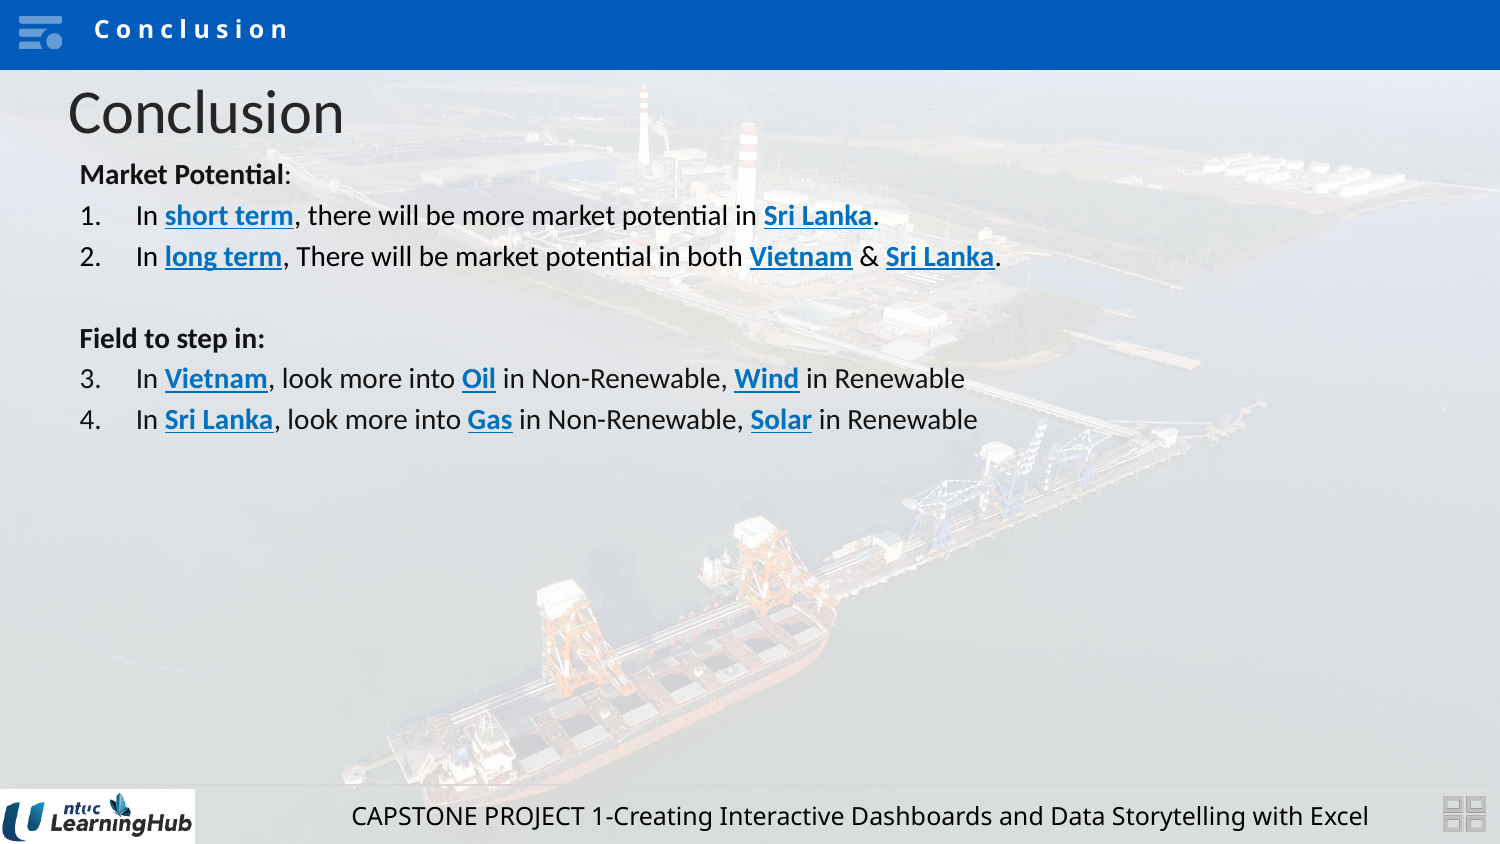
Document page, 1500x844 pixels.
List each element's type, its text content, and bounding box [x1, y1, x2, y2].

picture [1443, 796, 1486, 832]
picture [0, 789, 195, 844]
text_box Conclusion [53, 61, 869, 156]
text_box Market Potential: In short term, there will be more market potential in Sri Lanka. In long term, There will be market potential in both Vietnam & Sri Lanka. Field to step in: In Vietnam, look more into Oil in Non-Renewable, Wind in Renewable In Sri Lanka, look more into Gas in Non-Renewable, Solar in Renewable [64, 148, 1376, 753]
text_box Conclusion [79, 0, 1294, 51]
picture [19, 16, 62, 49]
